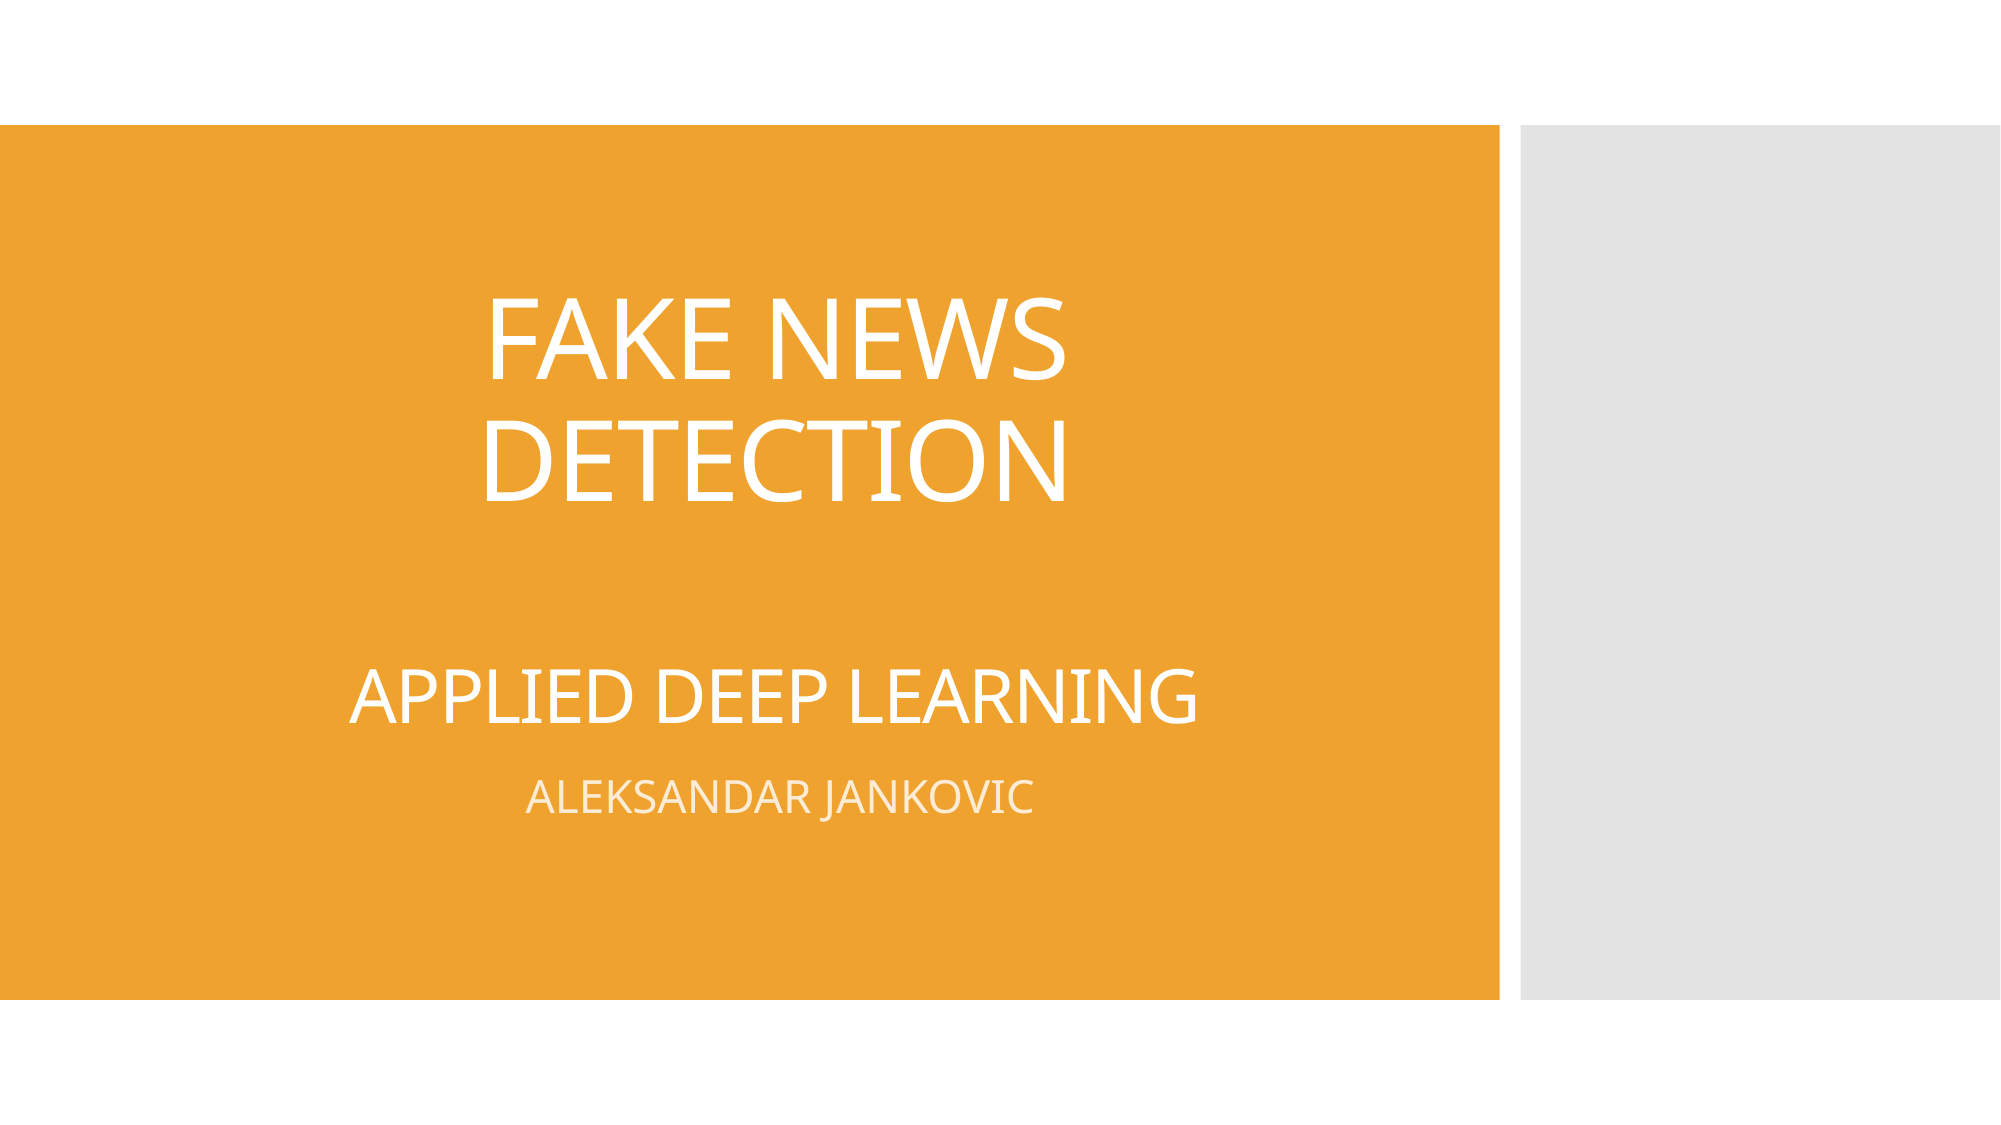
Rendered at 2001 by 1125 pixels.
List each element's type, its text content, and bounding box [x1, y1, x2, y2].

subtitle ALEKSANDAR JANKOVIC [180, 766, 1381, 917]
title FAKE NEWS DETECTION APPLIED DEEP LEARNING [175, 213, 1376, 747]
